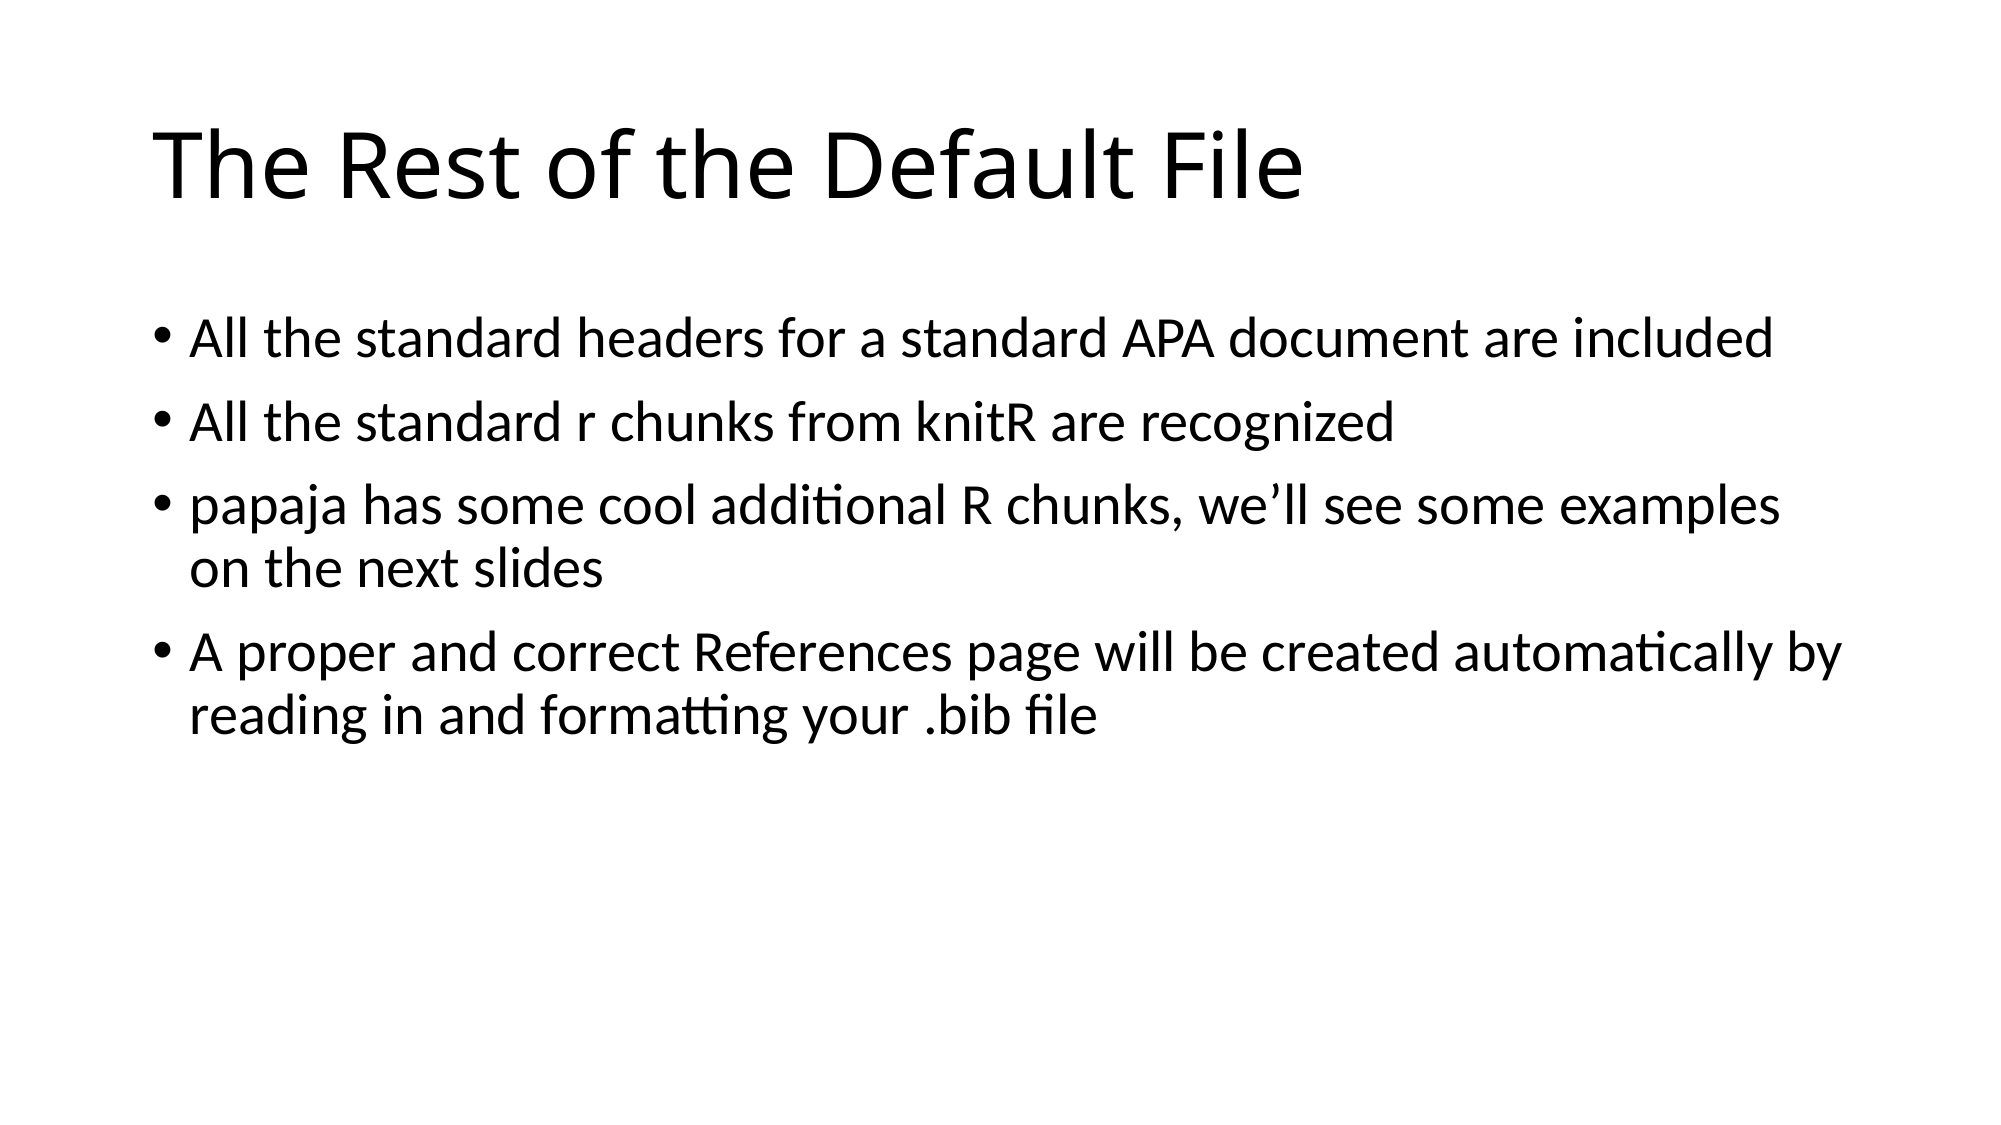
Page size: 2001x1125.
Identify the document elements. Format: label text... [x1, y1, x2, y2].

title The Rest of the Default File [137, 59, 1863, 278]
list All the standard headers for a standard APA document are included All the standard r chunks from knitR are recognized papaja has some cool additional R chunks, we’ll see some examples on the next slides A proper and correct References page will be created automatically by reading in and formatting your .bib file [137, 299, 1863, 1014]
